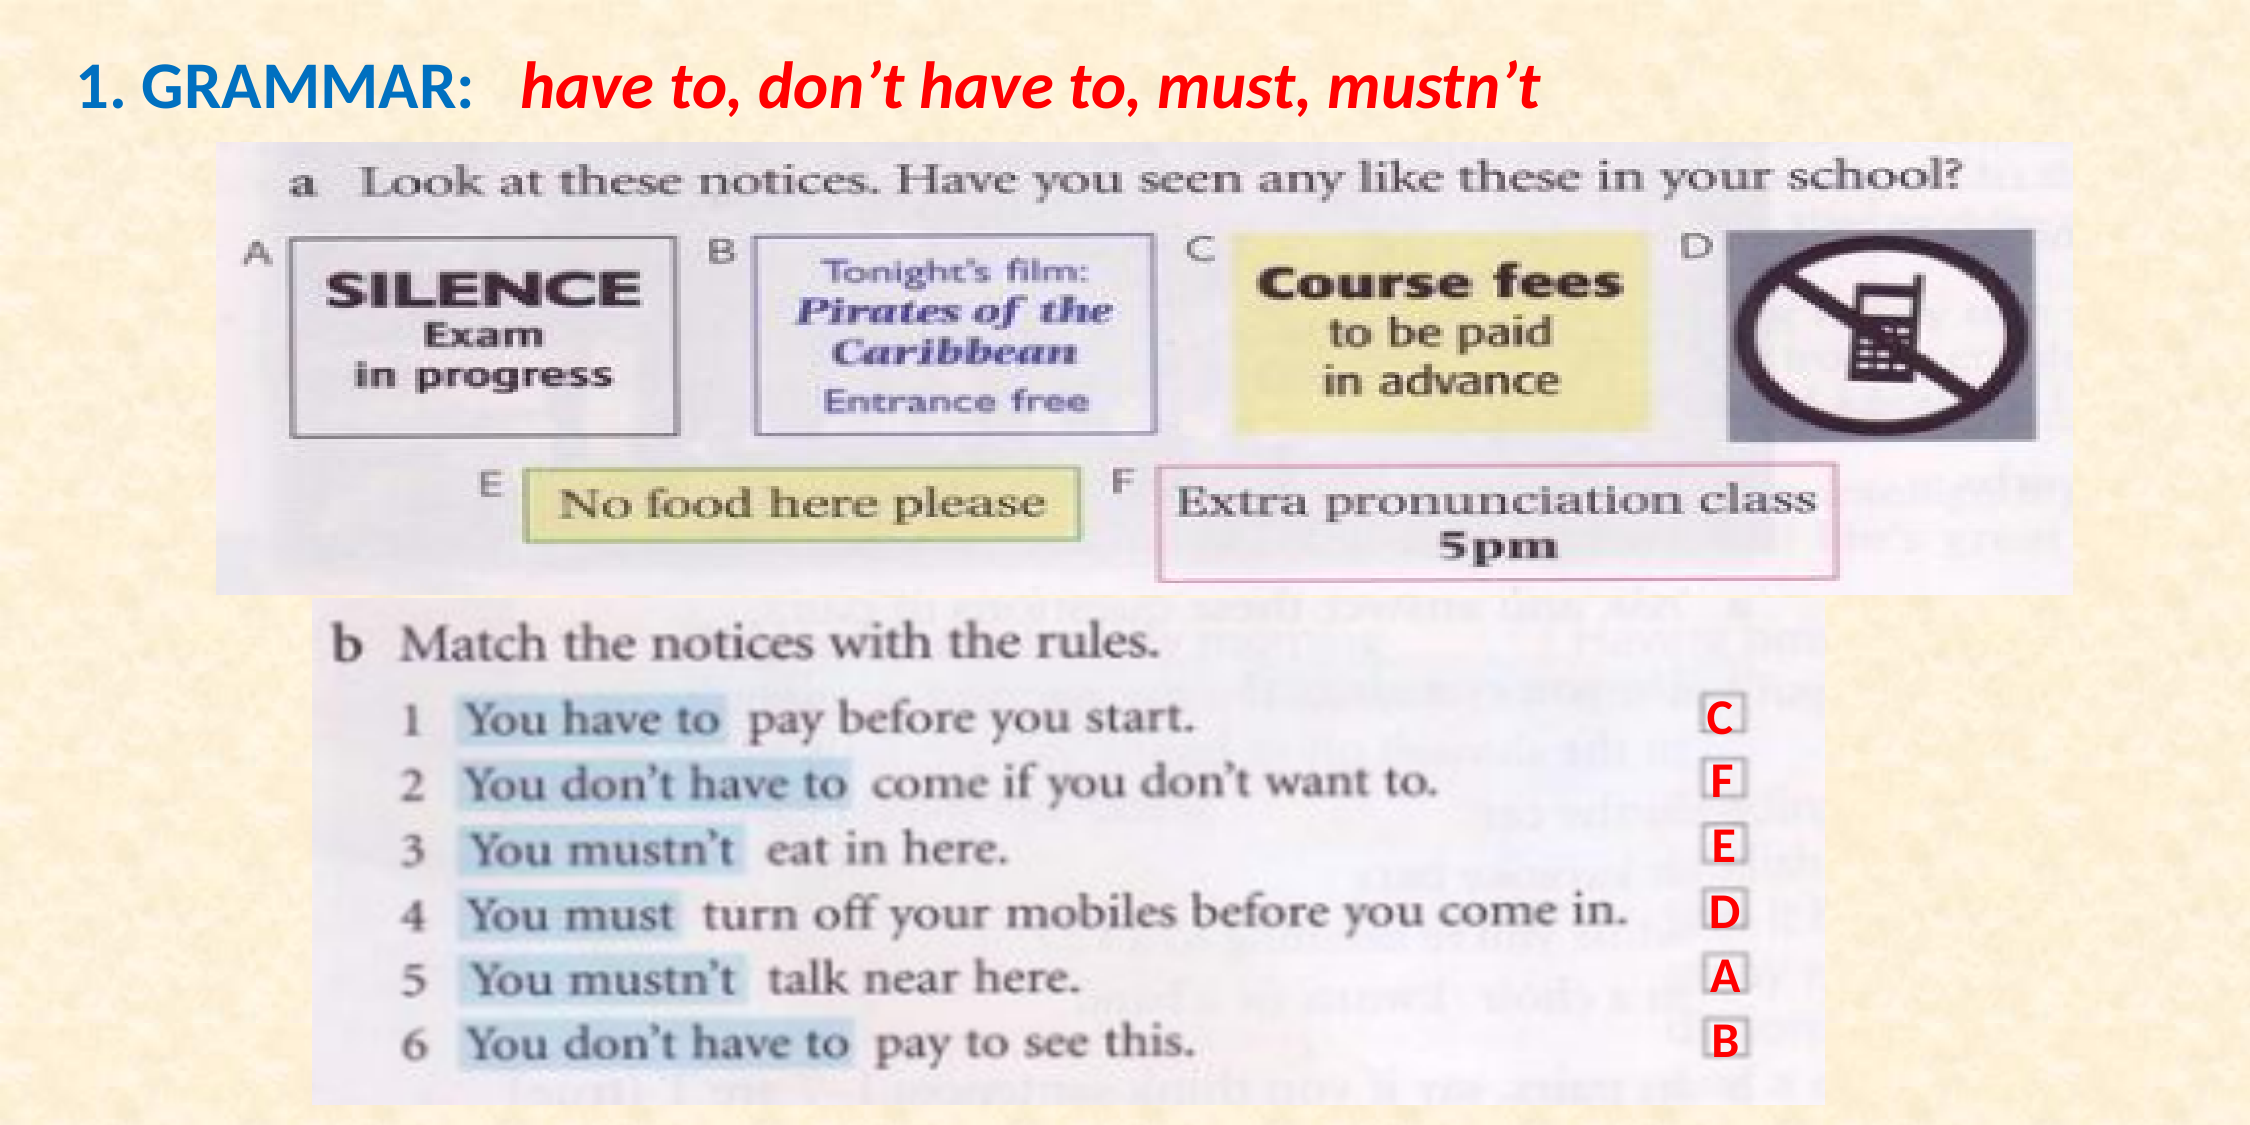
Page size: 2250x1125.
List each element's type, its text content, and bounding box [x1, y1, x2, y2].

picture [0, 0, 2250, 1125]
text_box 1. GRAMMAR: have to, don’t have to, must, mustn’t [60, 34, 1625, 129]
